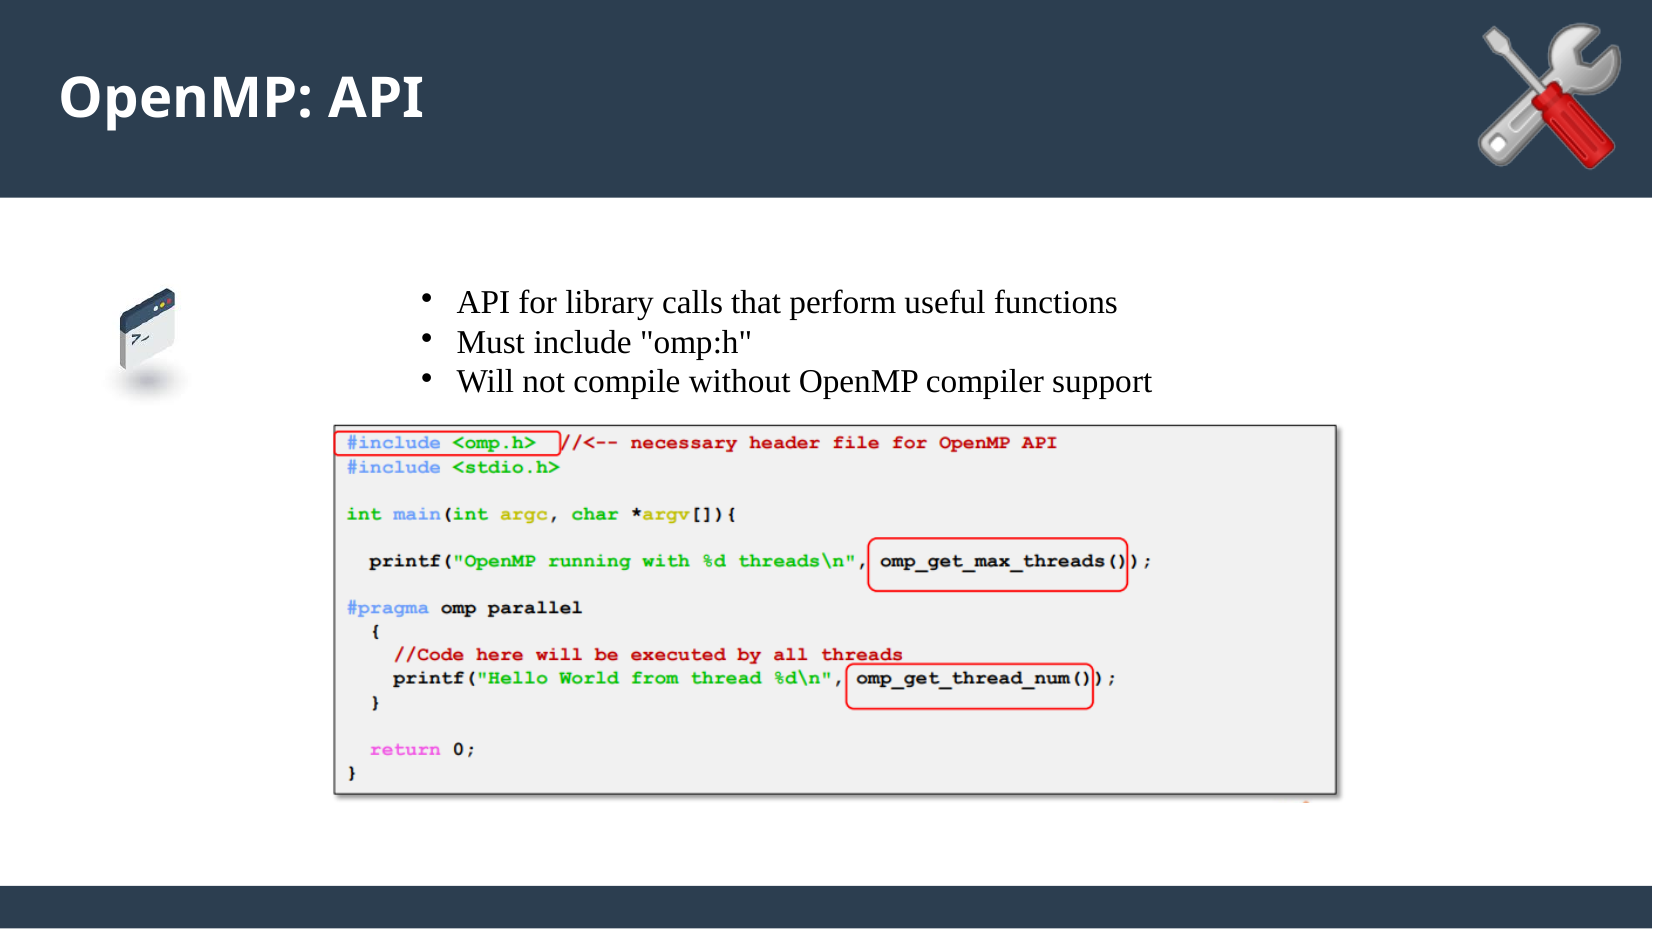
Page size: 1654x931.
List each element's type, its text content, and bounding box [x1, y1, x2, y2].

picture [324, 419, 1351, 803]
picture [1469, 17, 1627, 175]
picture [29, 256, 266, 414]
text_box API for library calls that perform useful functions Must include "omp:h" Will not compile without OpenMP compiler support [406, 272, 1269, 413]
title OpenMP: API [59, 37, 1464, 154]
